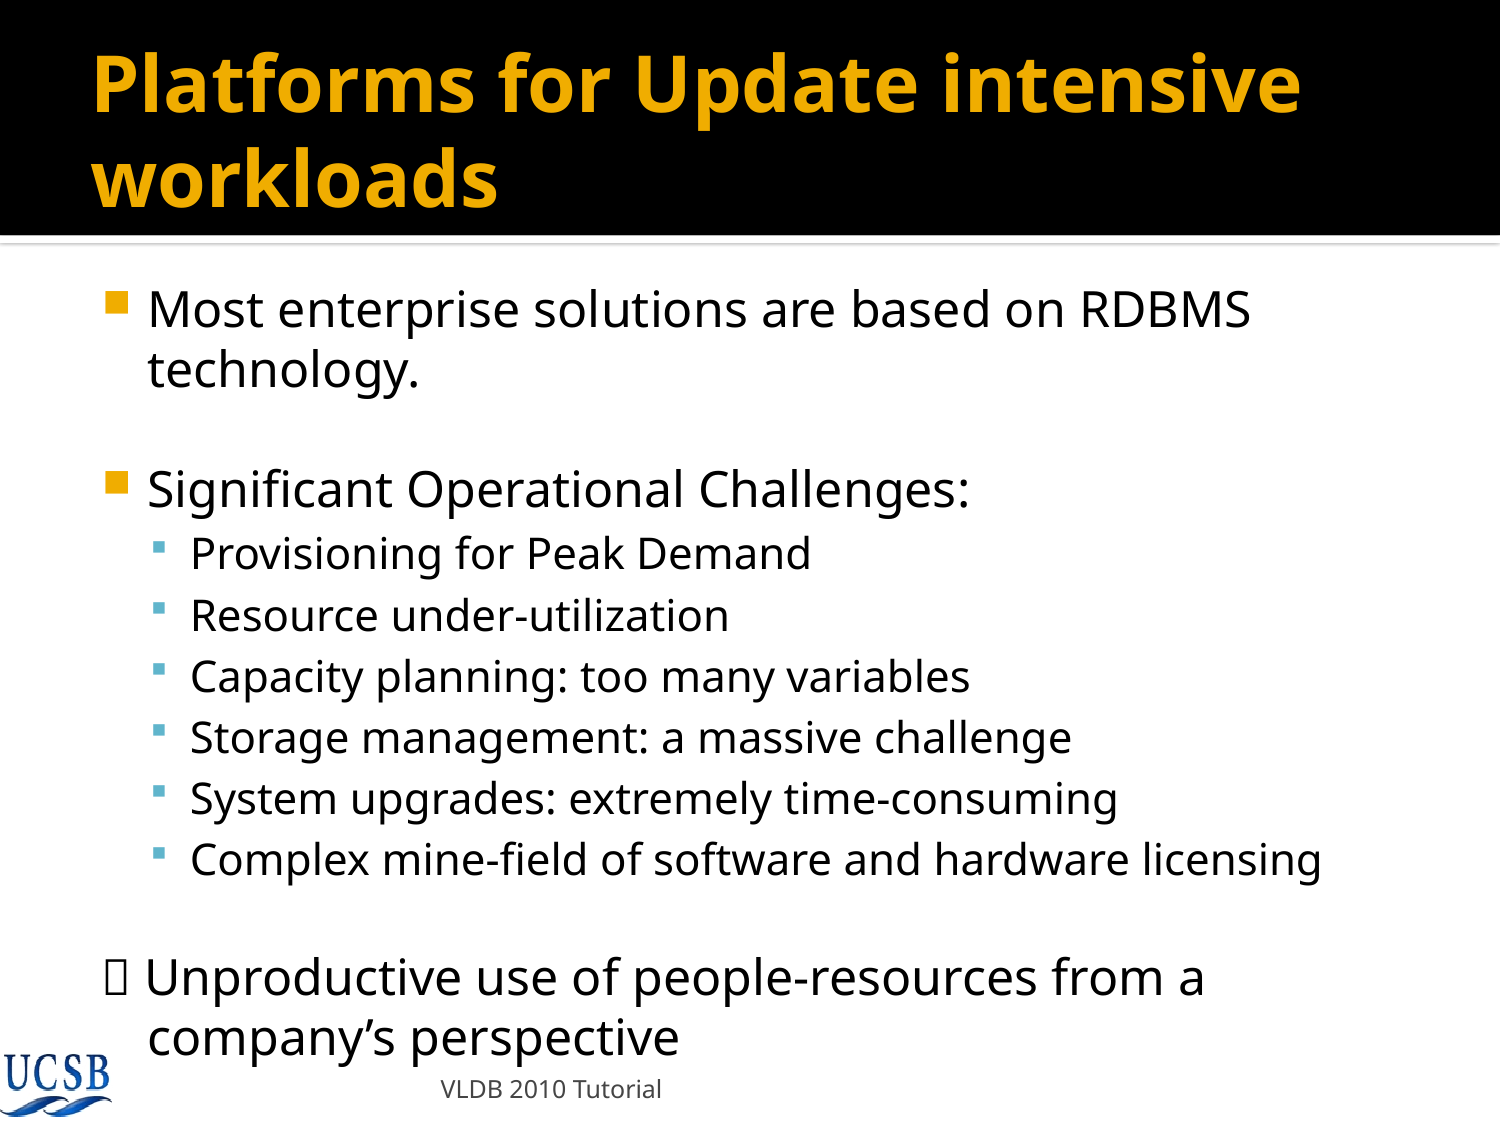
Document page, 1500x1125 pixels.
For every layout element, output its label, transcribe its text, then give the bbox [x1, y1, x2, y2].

list Most enterprise solutions are based on RDBMS technology. Significant Operational Challenges: Provisioning for Peak Demand Resource under-utilization Capacity planning: too many variables Storage management: a massive challenge System upgrades: extremely time-consuming Complex mine-field of software and hardware licensing  Unproductive use of people-resources from a company’s perspective [75, 262, 1413, 1075]
footer VLDB 2010 Tutorial [433, 1062, 1337, 1108]
title Platforms for Update intensive workloads [75, 25, 1425, 231]
picture [0, 1053, 113, 1117]
